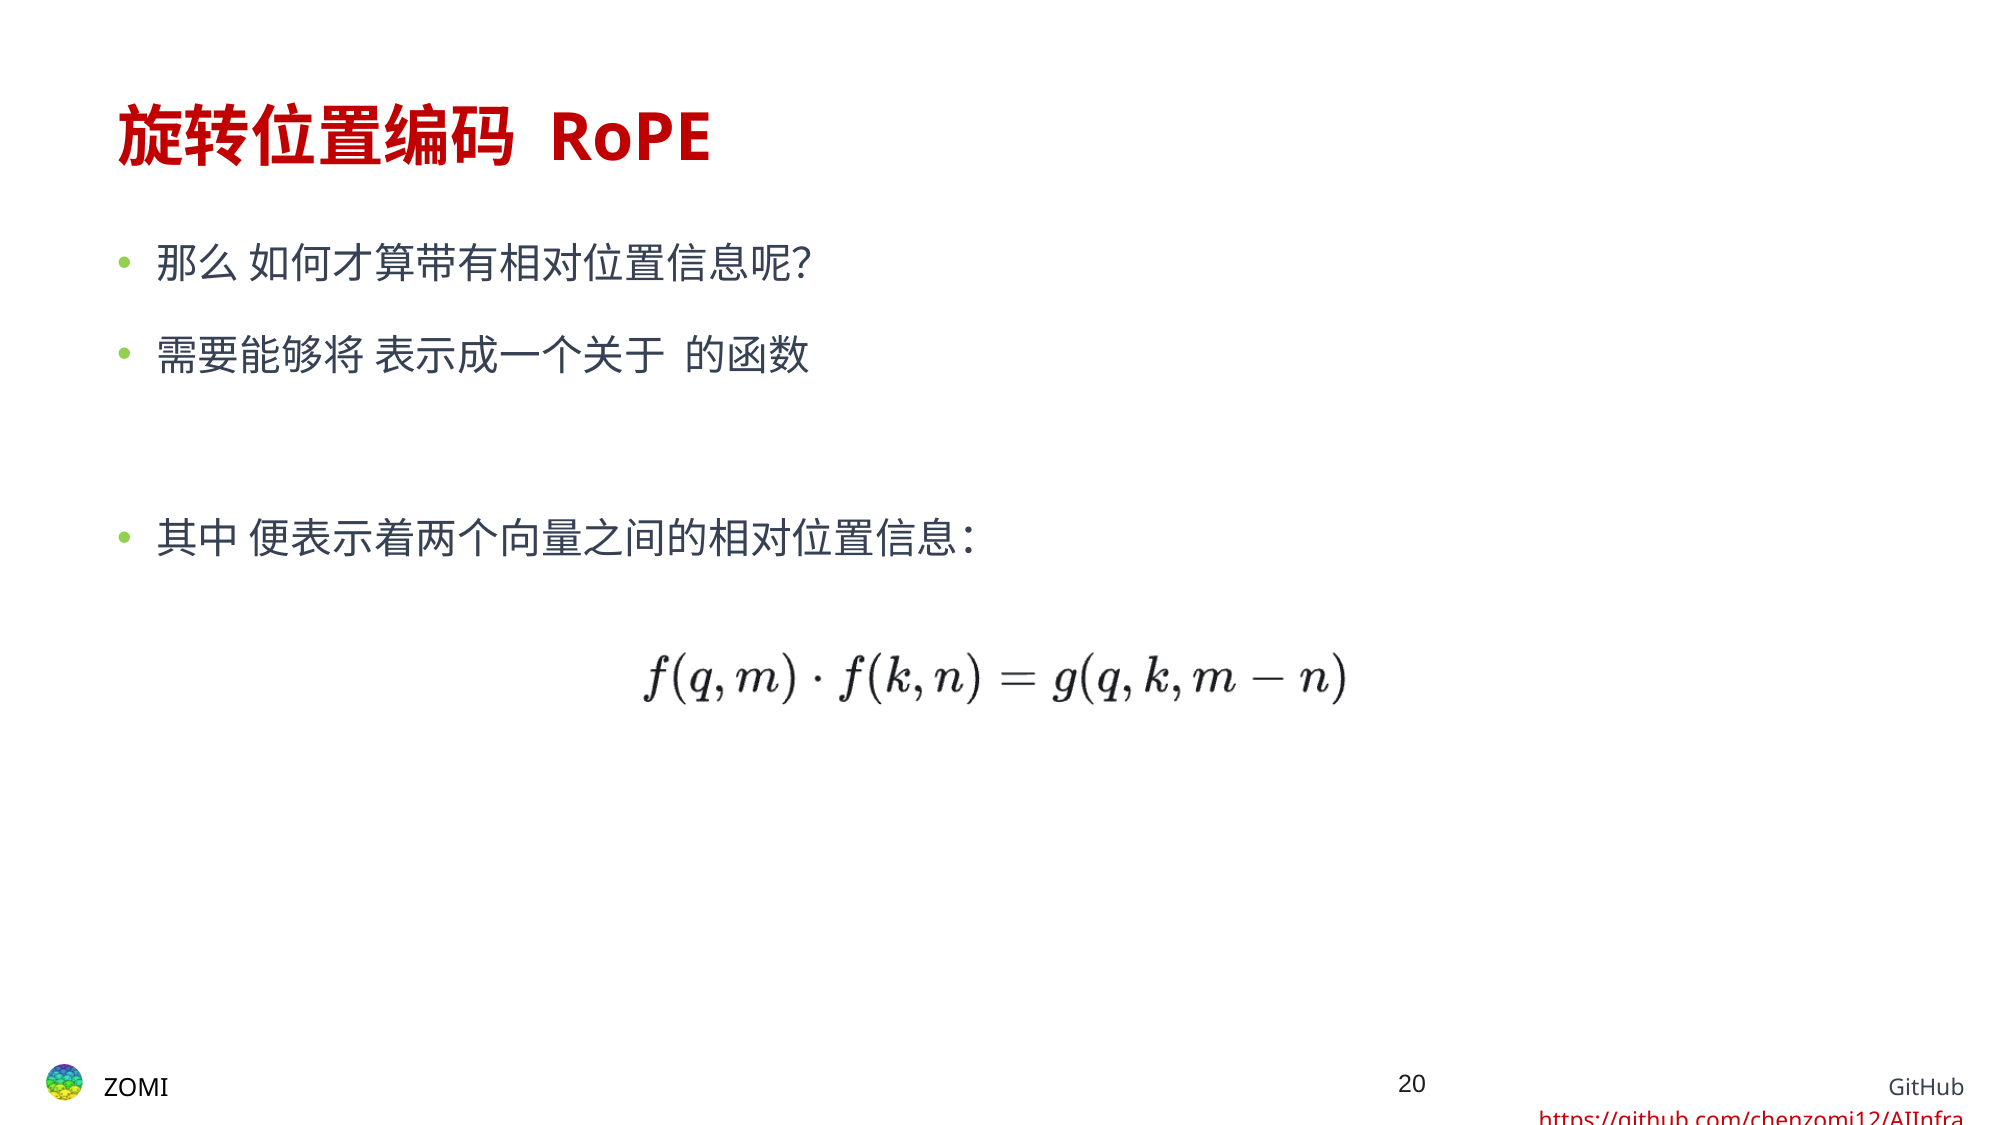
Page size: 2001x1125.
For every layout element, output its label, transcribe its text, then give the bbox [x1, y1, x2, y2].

picture [613, 627, 1387, 722]
picture [47, 1065, 82, 1100]
title 旋转位置编码 RoPE [102, 85, 1901, 183]
